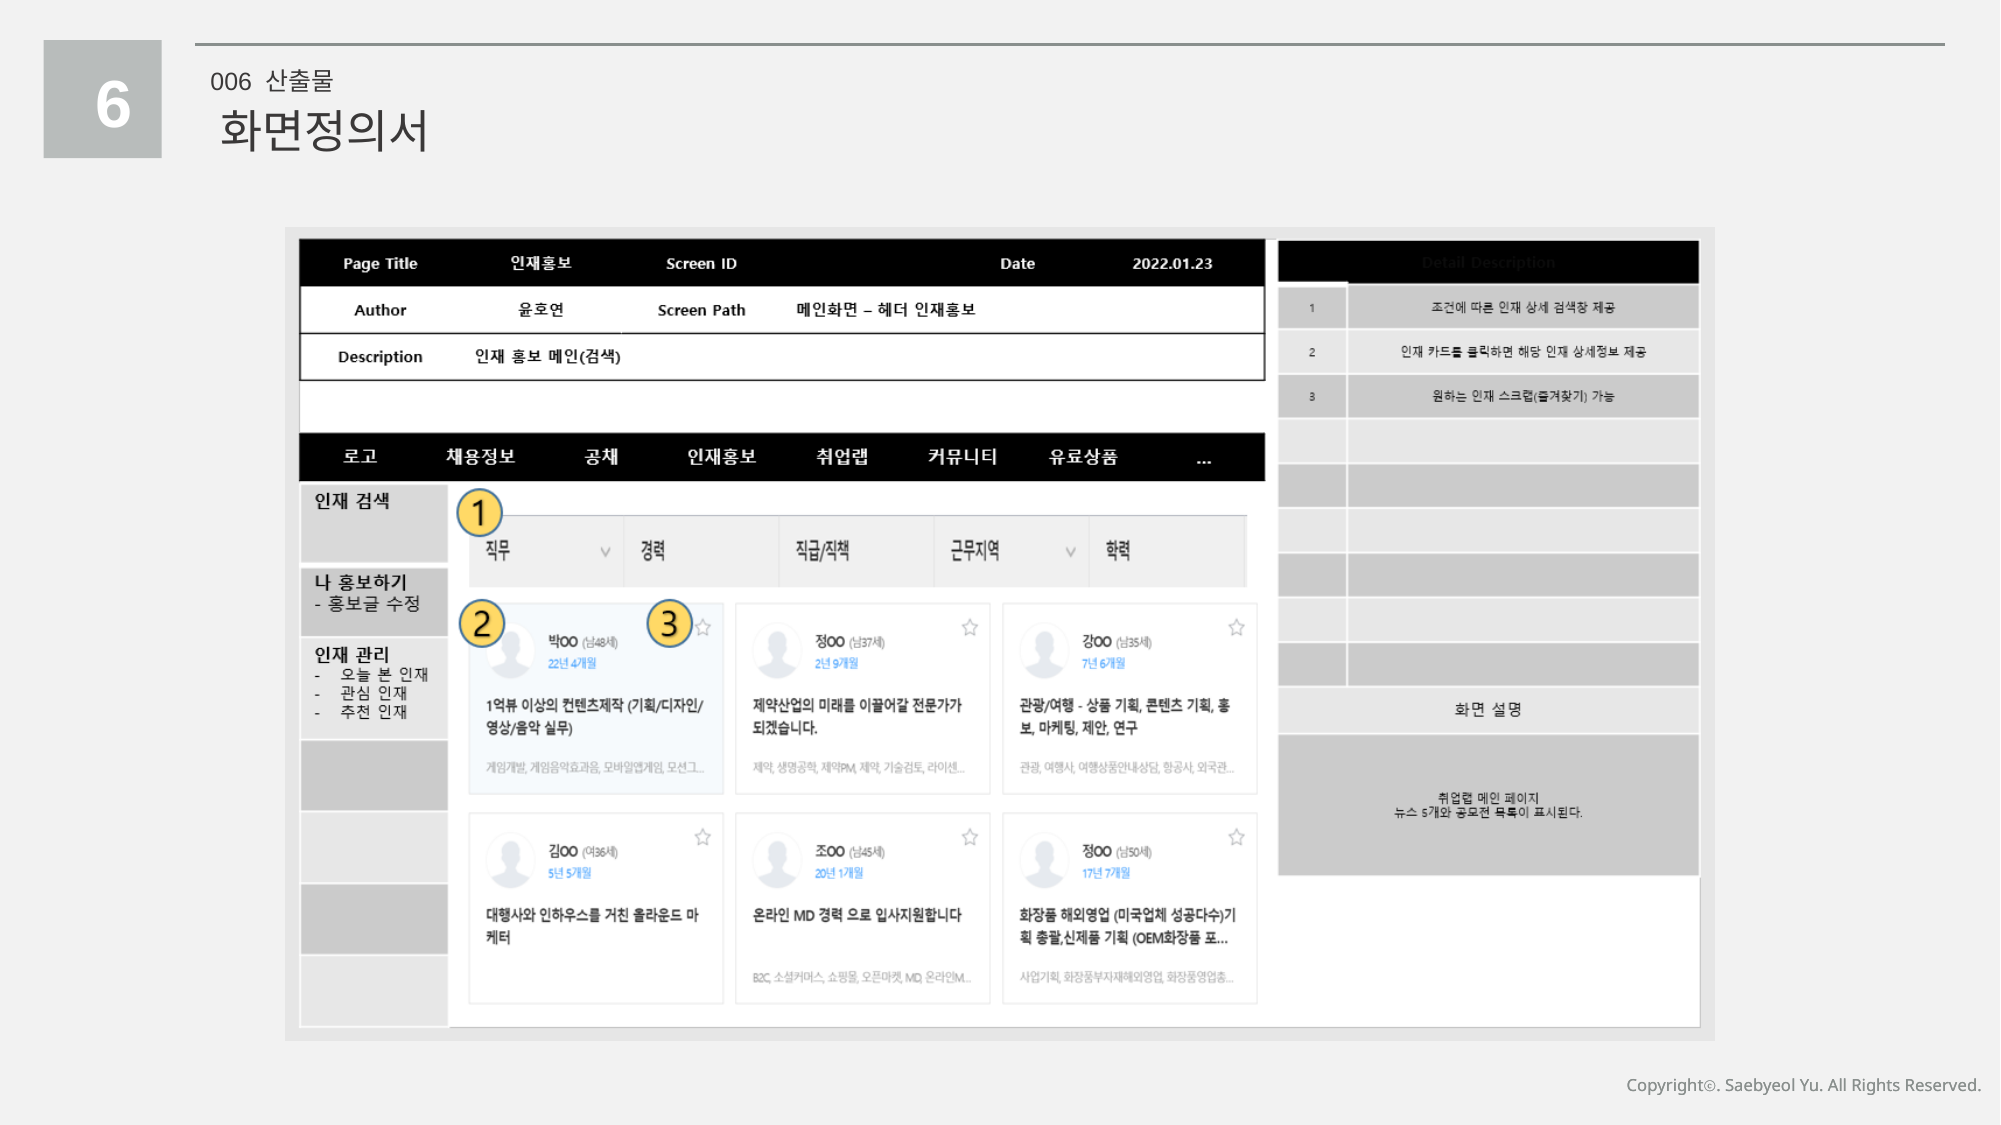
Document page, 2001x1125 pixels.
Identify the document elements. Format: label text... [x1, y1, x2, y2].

text_box Copyrightⓒ. Saebyeol Yu. All Rights Reserved. [1611, 1067, 1998, 1102]
text_box [42, 39, 163, 159]
text_box 6 [80, 52, 123, 148]
picture [285, 227, 1715, 1041]
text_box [194, 57, 457, 167]
